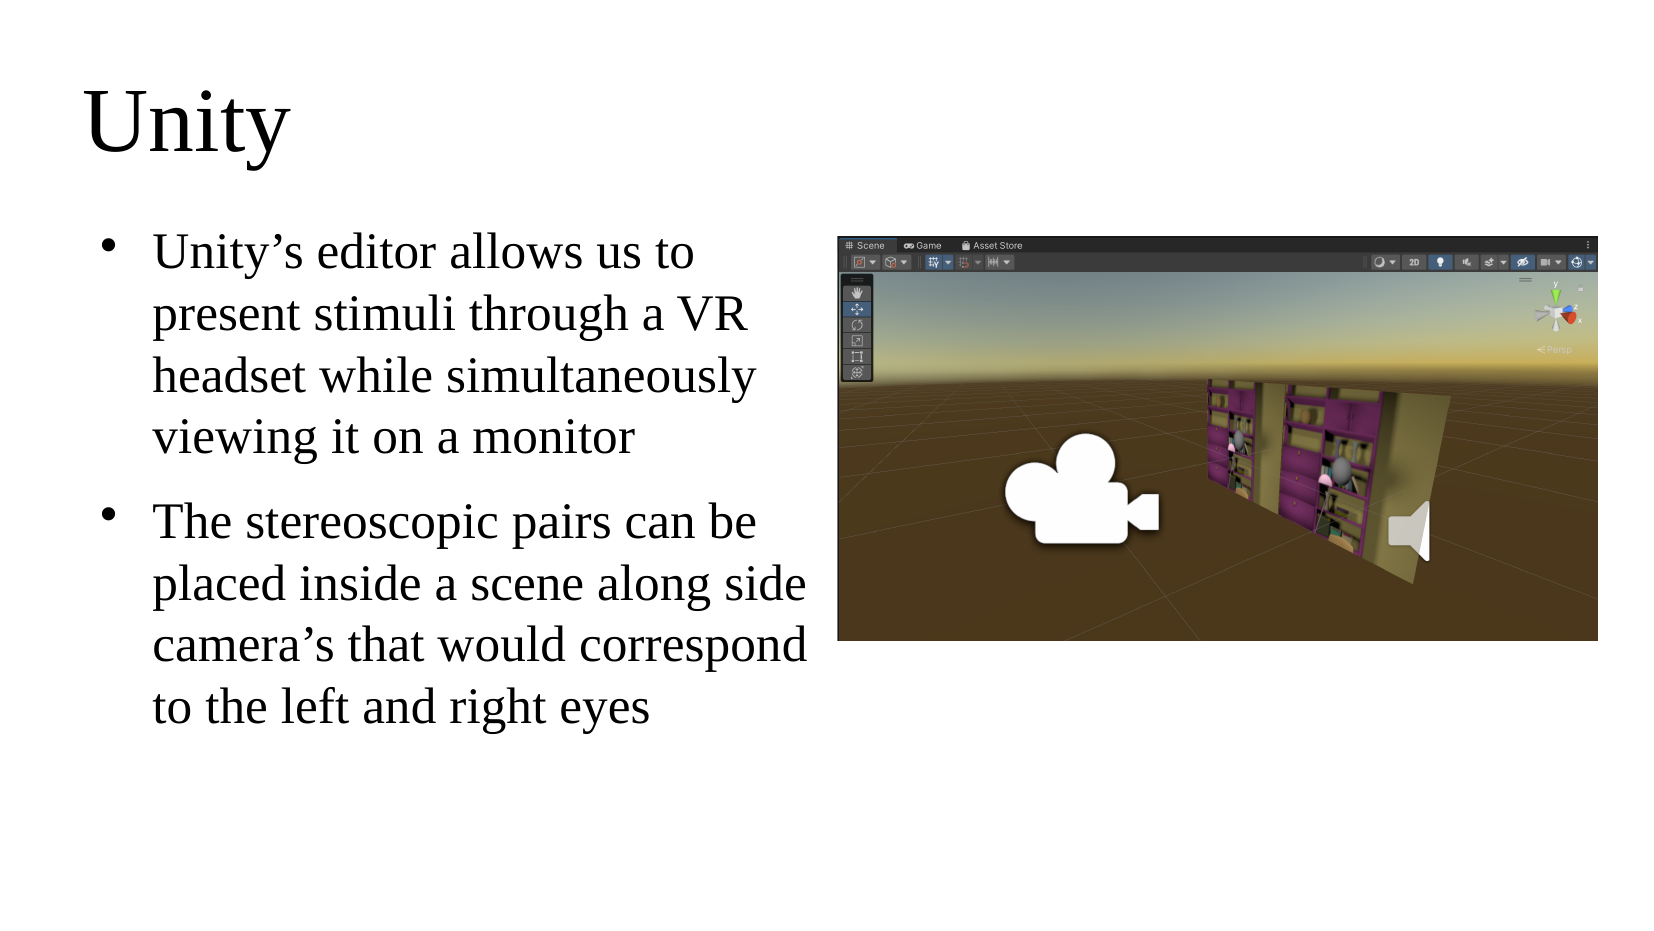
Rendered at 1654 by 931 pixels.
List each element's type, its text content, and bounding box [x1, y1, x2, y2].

picture [837, 235, 1599, 642]
list Unity’s editor allows us to present stimuli through a VR headset while simultaneously viewing it on a monitor The stereoscopic pairs can be placed inside a scene along side camera’s that would correspond to the left and right eyes [82, 217, 811, 757]
title Unity [82, 37, 1571, 192]
